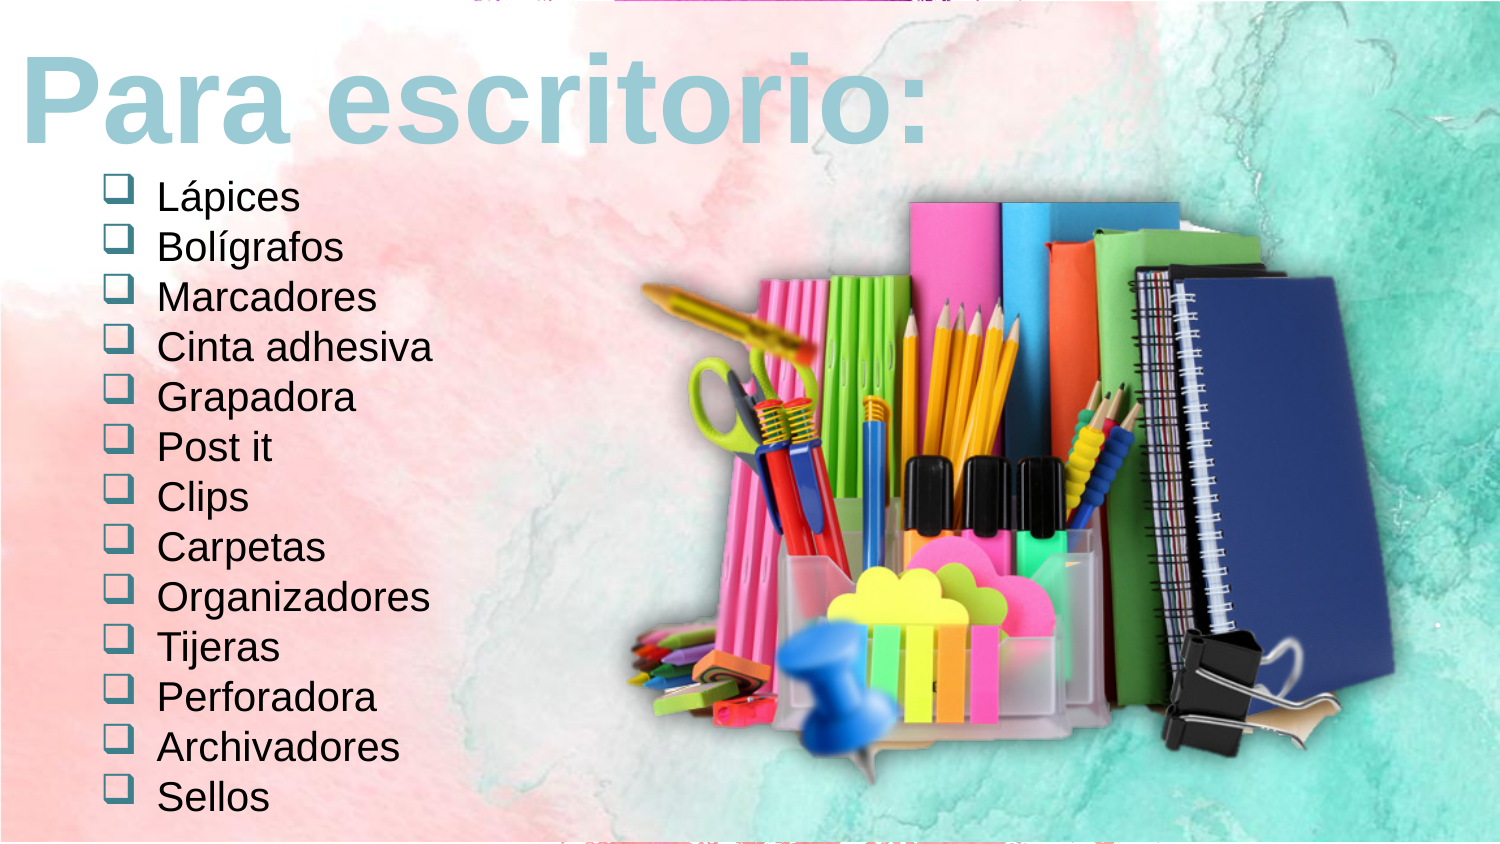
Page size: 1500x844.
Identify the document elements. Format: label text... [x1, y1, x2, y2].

text_box Lápices Bolígrafos Marcadores Cinta adhesiva Grapadora Post it Clips Carpetas Organizadores Tijeras Perforadora Archivadores Sellos [85, 162, 323, 828]
text_box Para escritorio: [4, 11, 323, 177]
picture [0, 0, 1500, 844]
